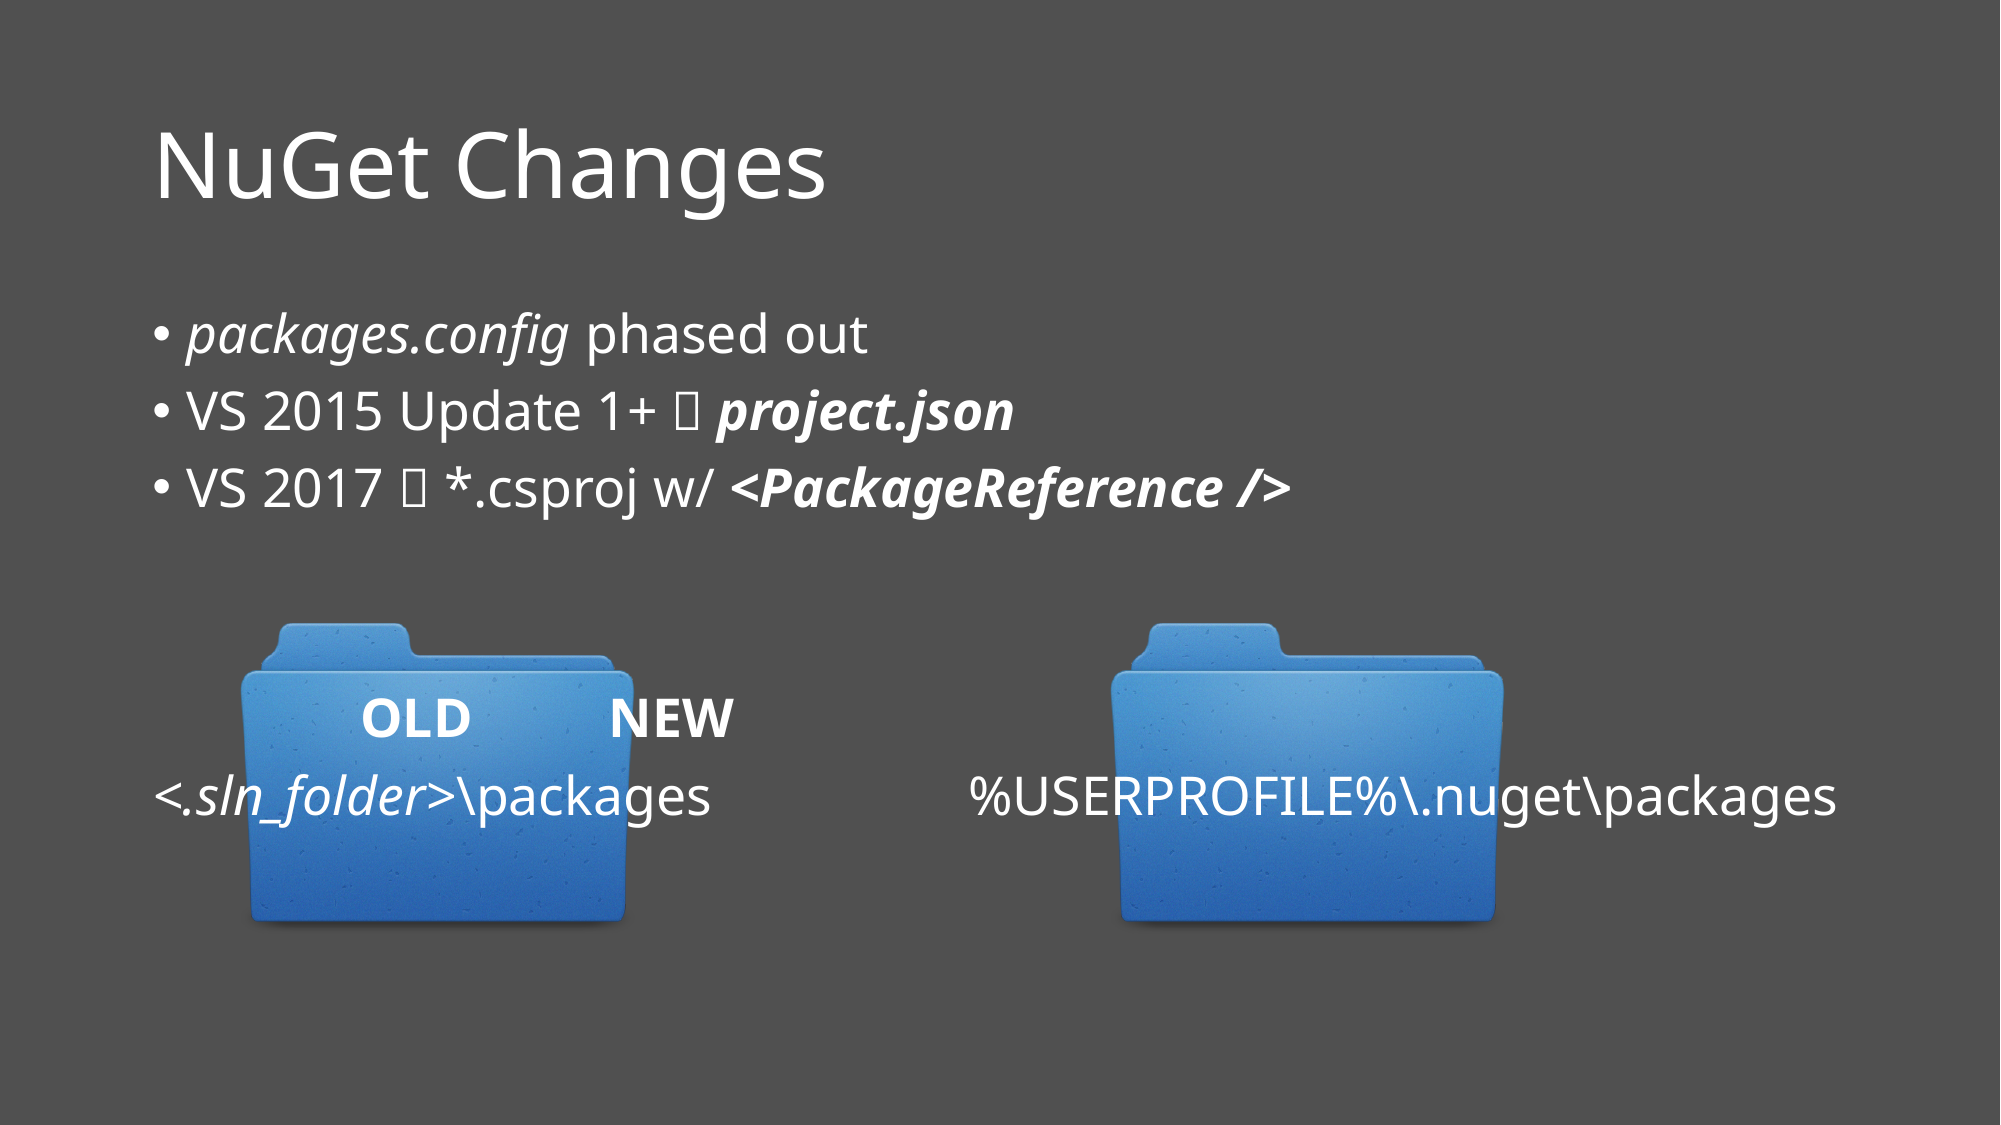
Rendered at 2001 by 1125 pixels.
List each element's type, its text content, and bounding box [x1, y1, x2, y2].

picture [1107, 571, 1506, 970]
list packages.config phased out VS 2015 Update 1+  project.json VS 2017  *.csproj w/ <PackageReference /> OLD NEW <.sln_folder>\packages %USERPROFILE%\.nuget\packages [137, 299, 1863, 1014]
picture [237, 571, 636, 970]
title NuGet Changes [137, 59, 1863, 278]
